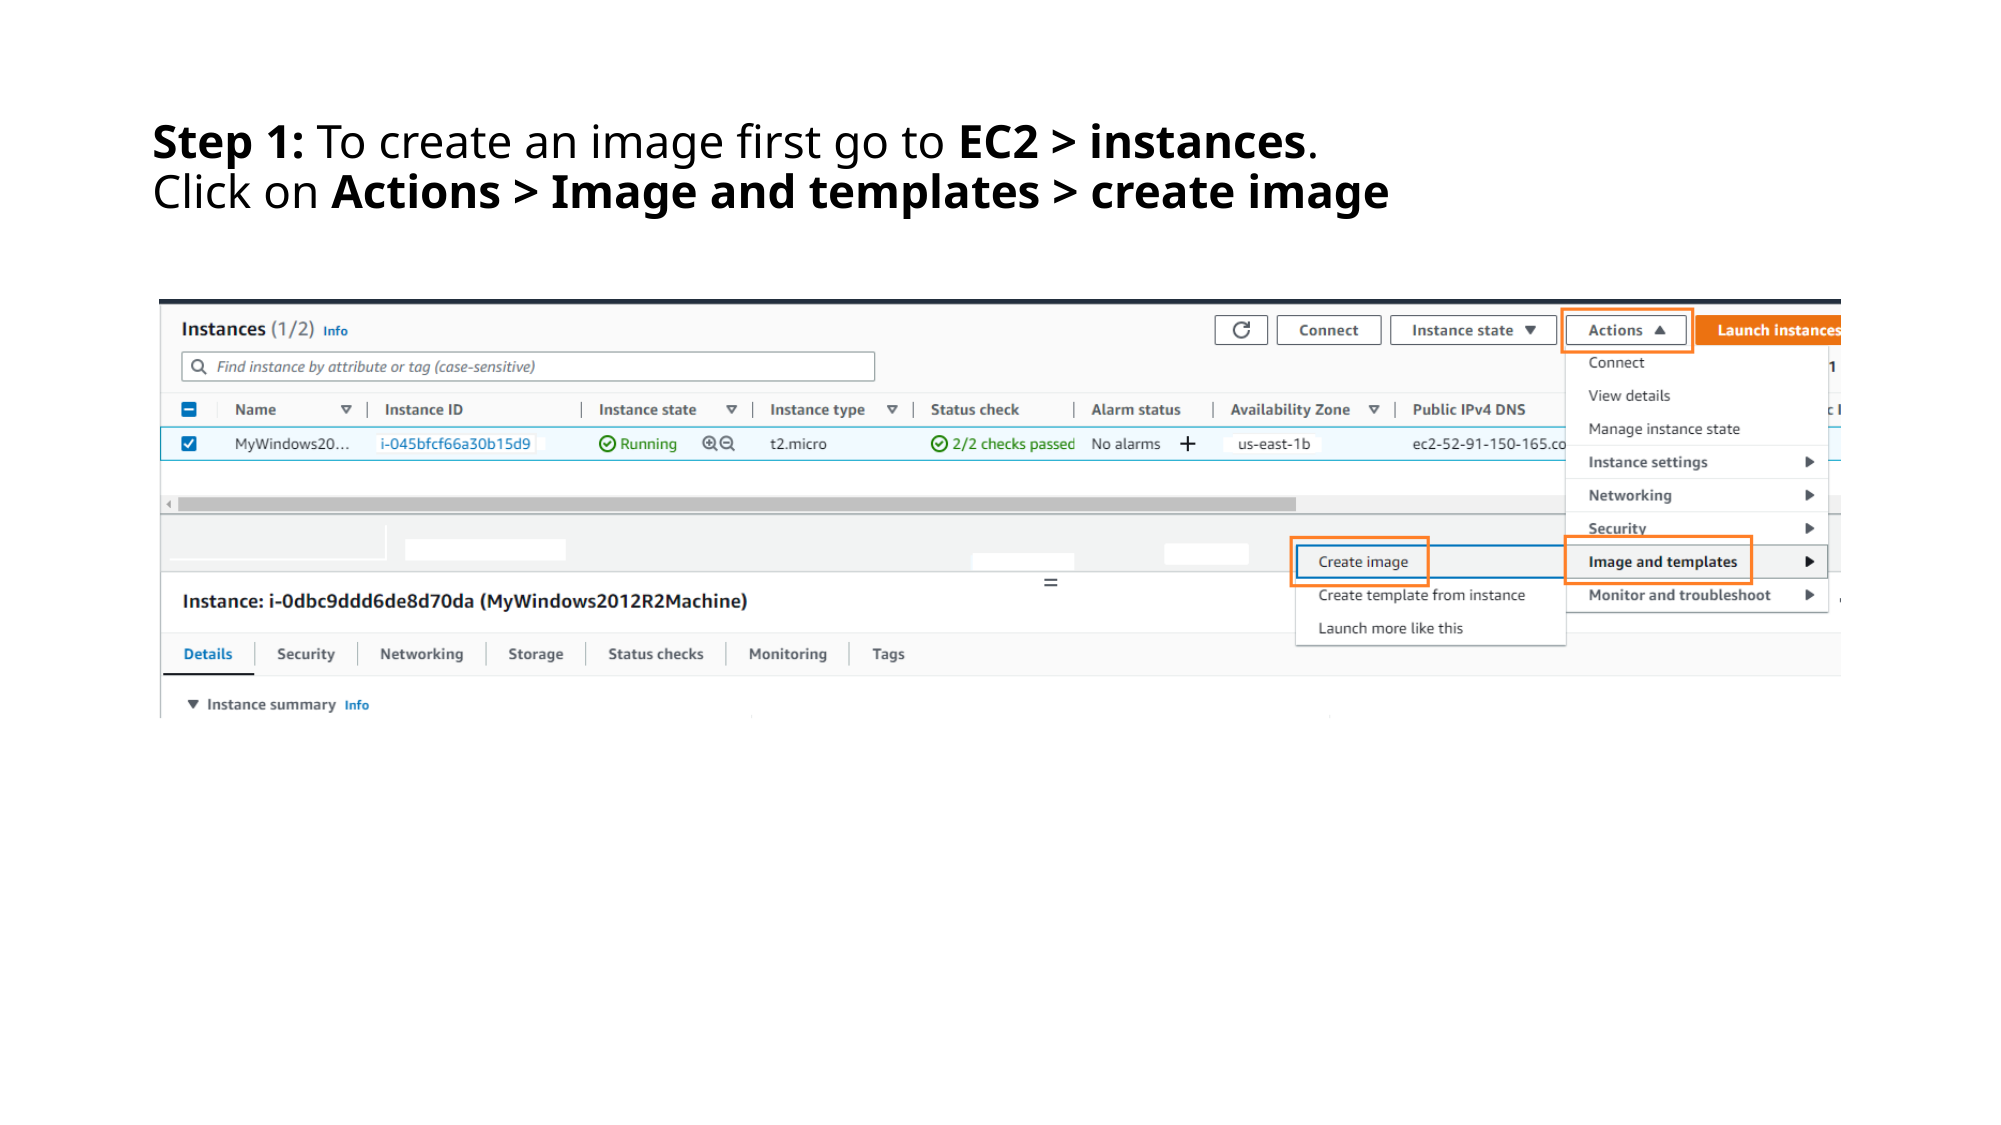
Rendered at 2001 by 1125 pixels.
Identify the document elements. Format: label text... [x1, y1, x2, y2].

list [159, 299, 1841, 1014]
title Step 1: To create an image first go to EC2 > instances. Click on Actions > Image and templates > create image [137, 59, 1863, 278]
